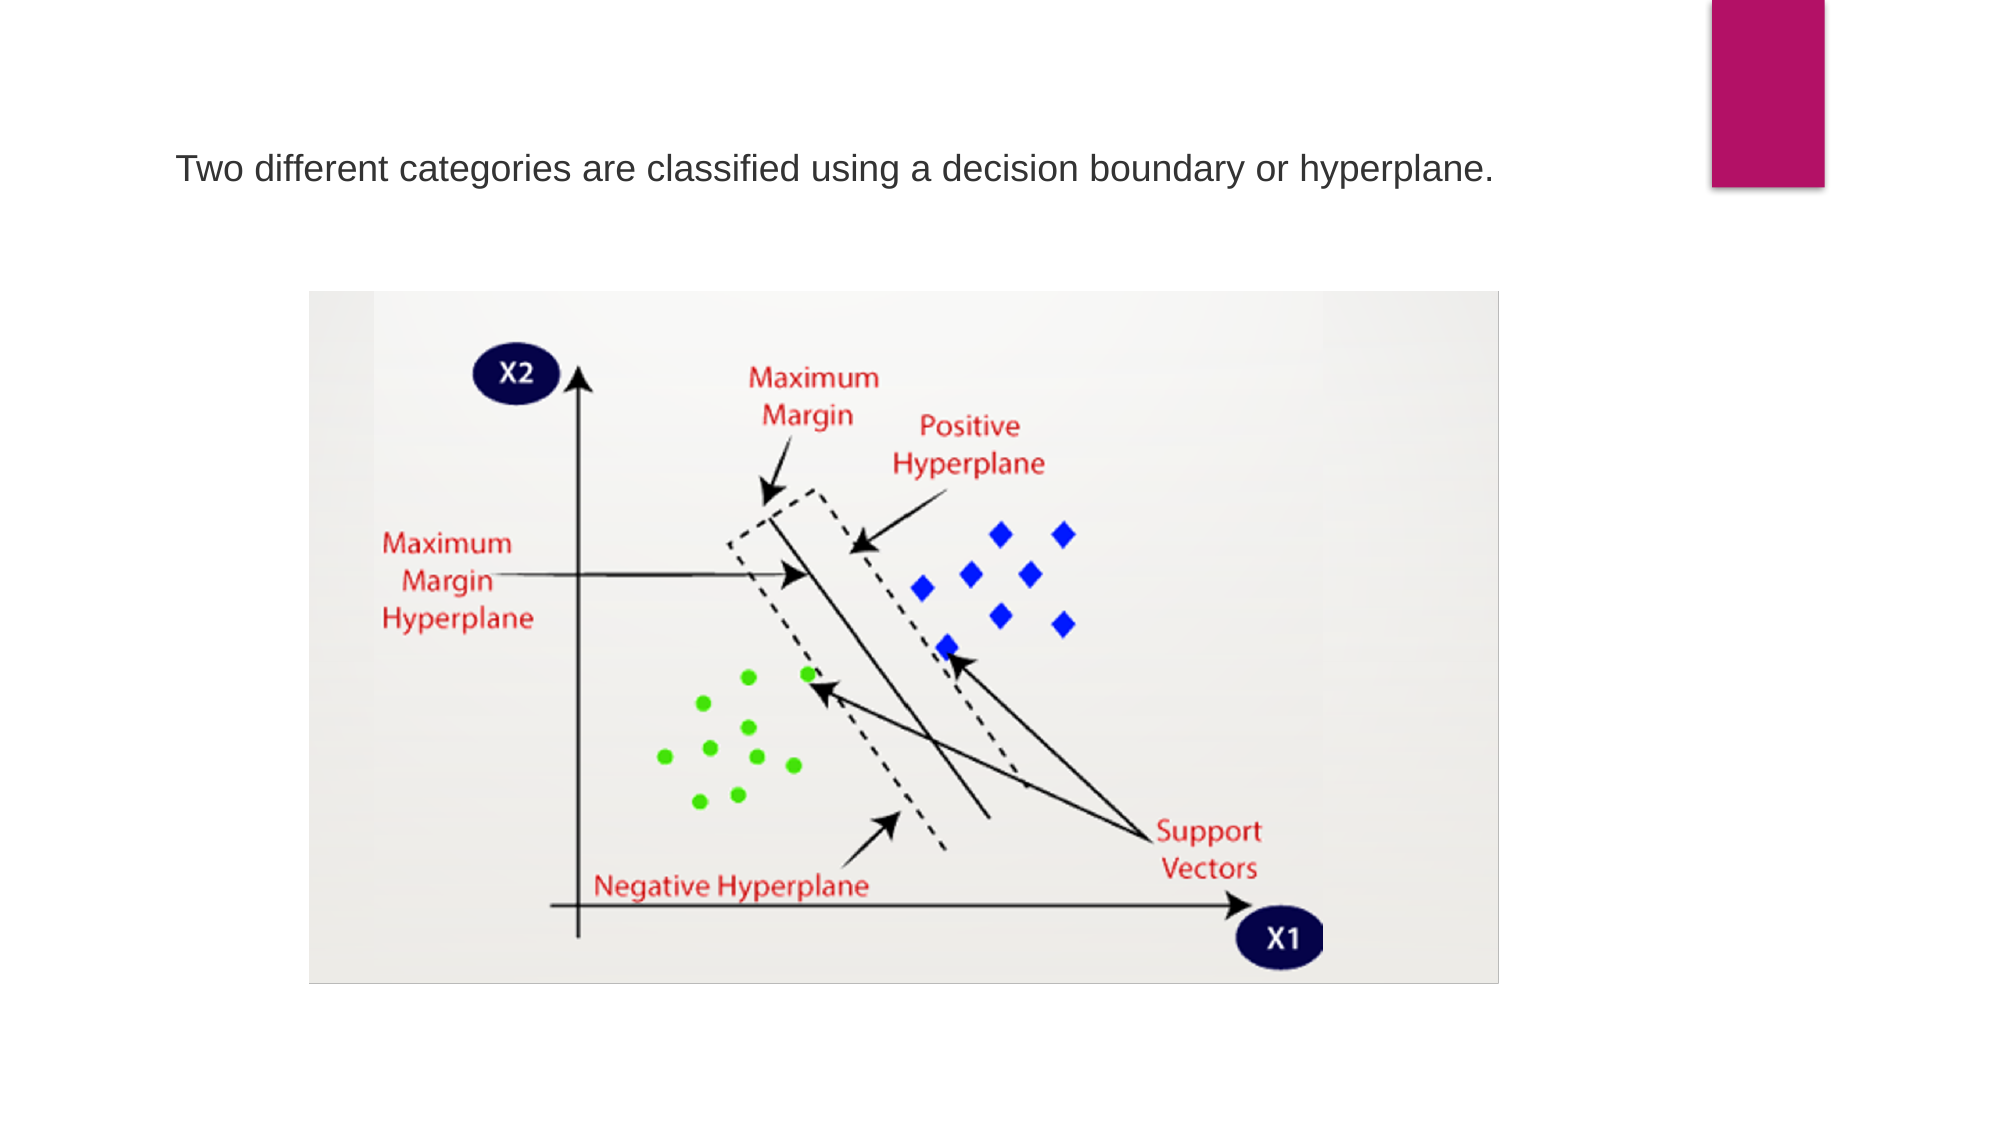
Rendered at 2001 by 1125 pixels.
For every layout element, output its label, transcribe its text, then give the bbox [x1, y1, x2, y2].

picture [309, 291, 1499, 985]
text_box Two different categories are classified using a decision boundary or hyperplane. [160, 136, 1648, 197]
